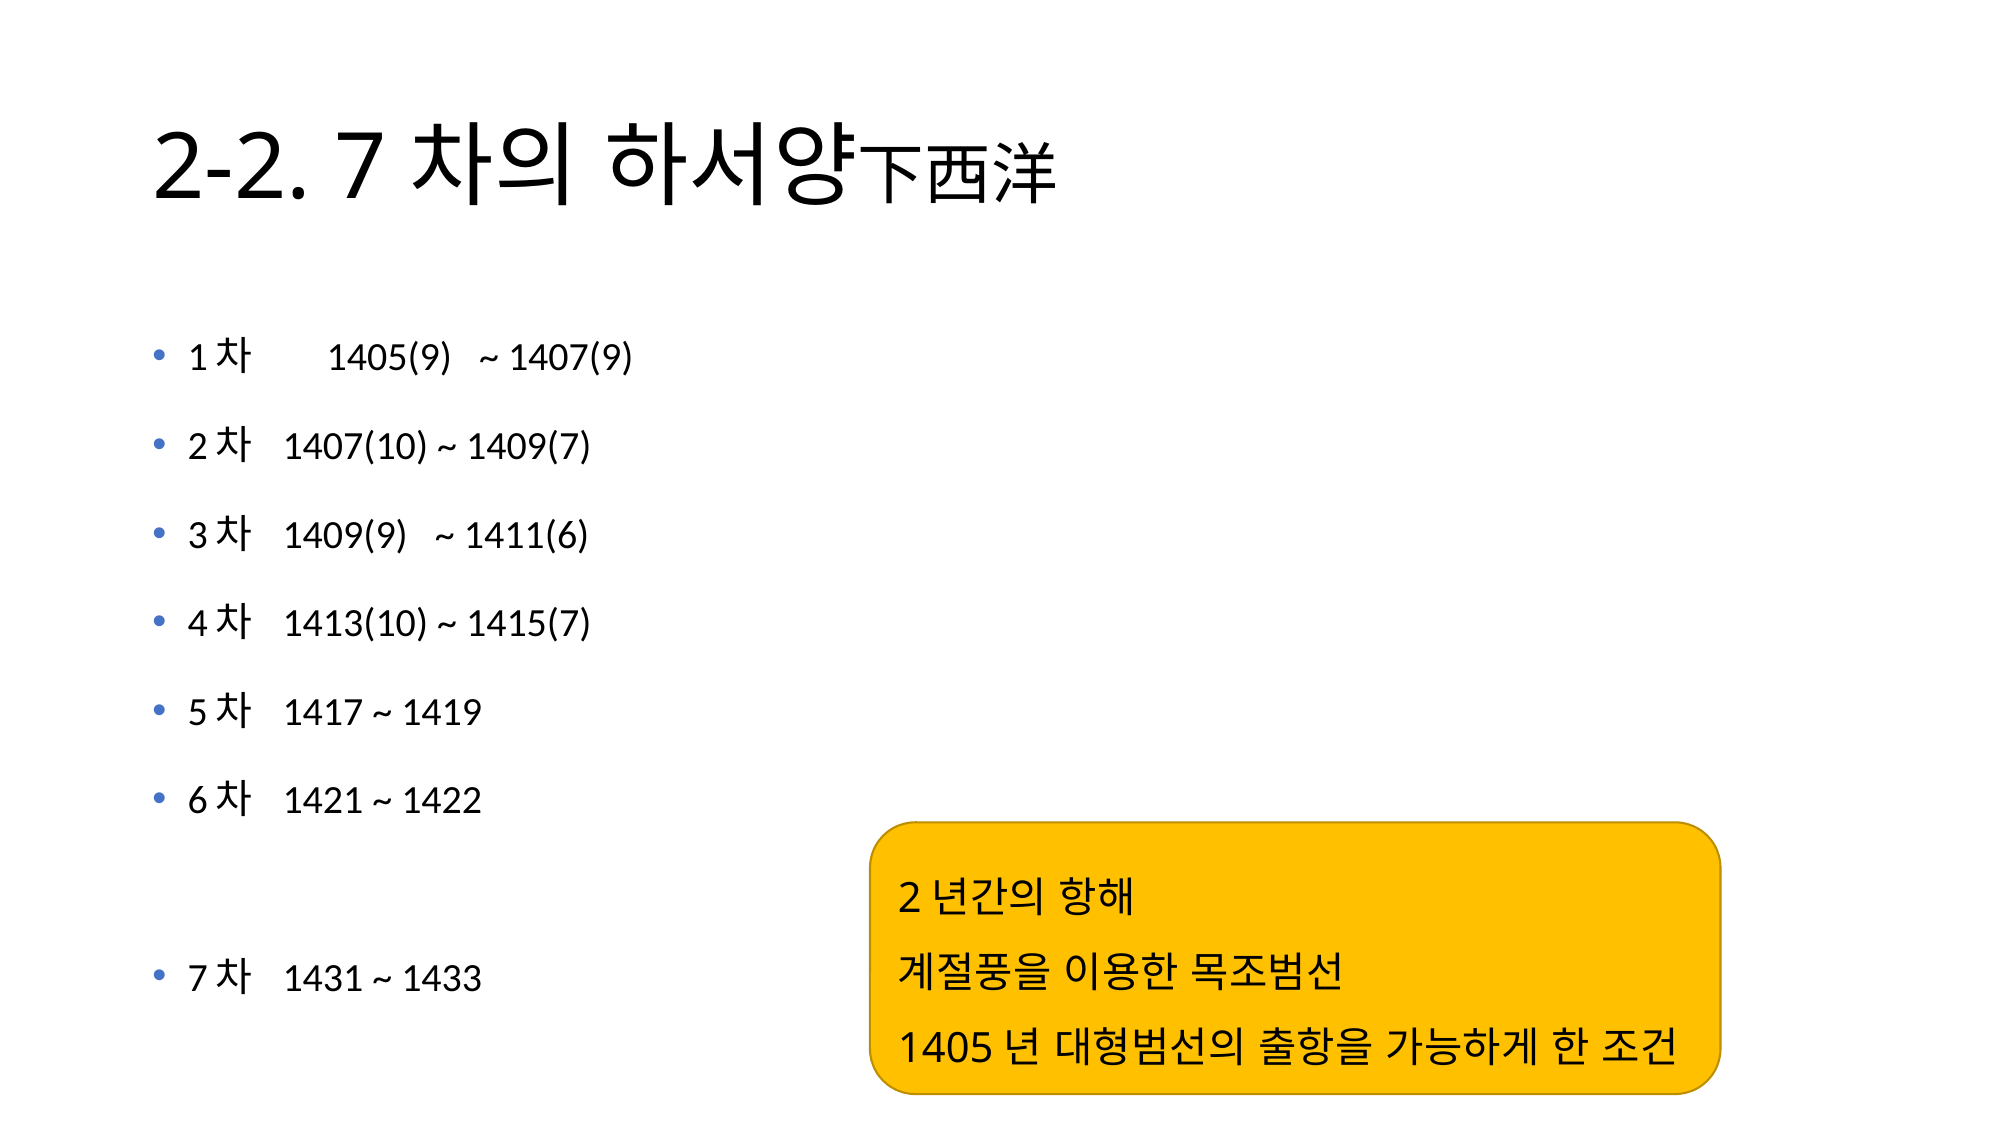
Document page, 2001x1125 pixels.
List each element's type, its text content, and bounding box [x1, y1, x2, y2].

list 1차 1405(9) ~ 1407(9) 2차 1407(10) ~ 1409(7) 3차 1409(9) ~ 1411(6) 4차 1413(10) ~ 1415(7) 5차 1417 ~ 1419 6차 1421 ~ 1422 7차 1431 ~ 1433 [137, 299, 1863, 1014]
text_box 2년간의 항해 계절풍을 이용한 목조범선 1405년 대형범선의 출항을 가능하게 한 조건 [868, 821, 1722, 1096]
title 2-2. 7차의 하서양下西洋 [137, 59, 1863, 278]
